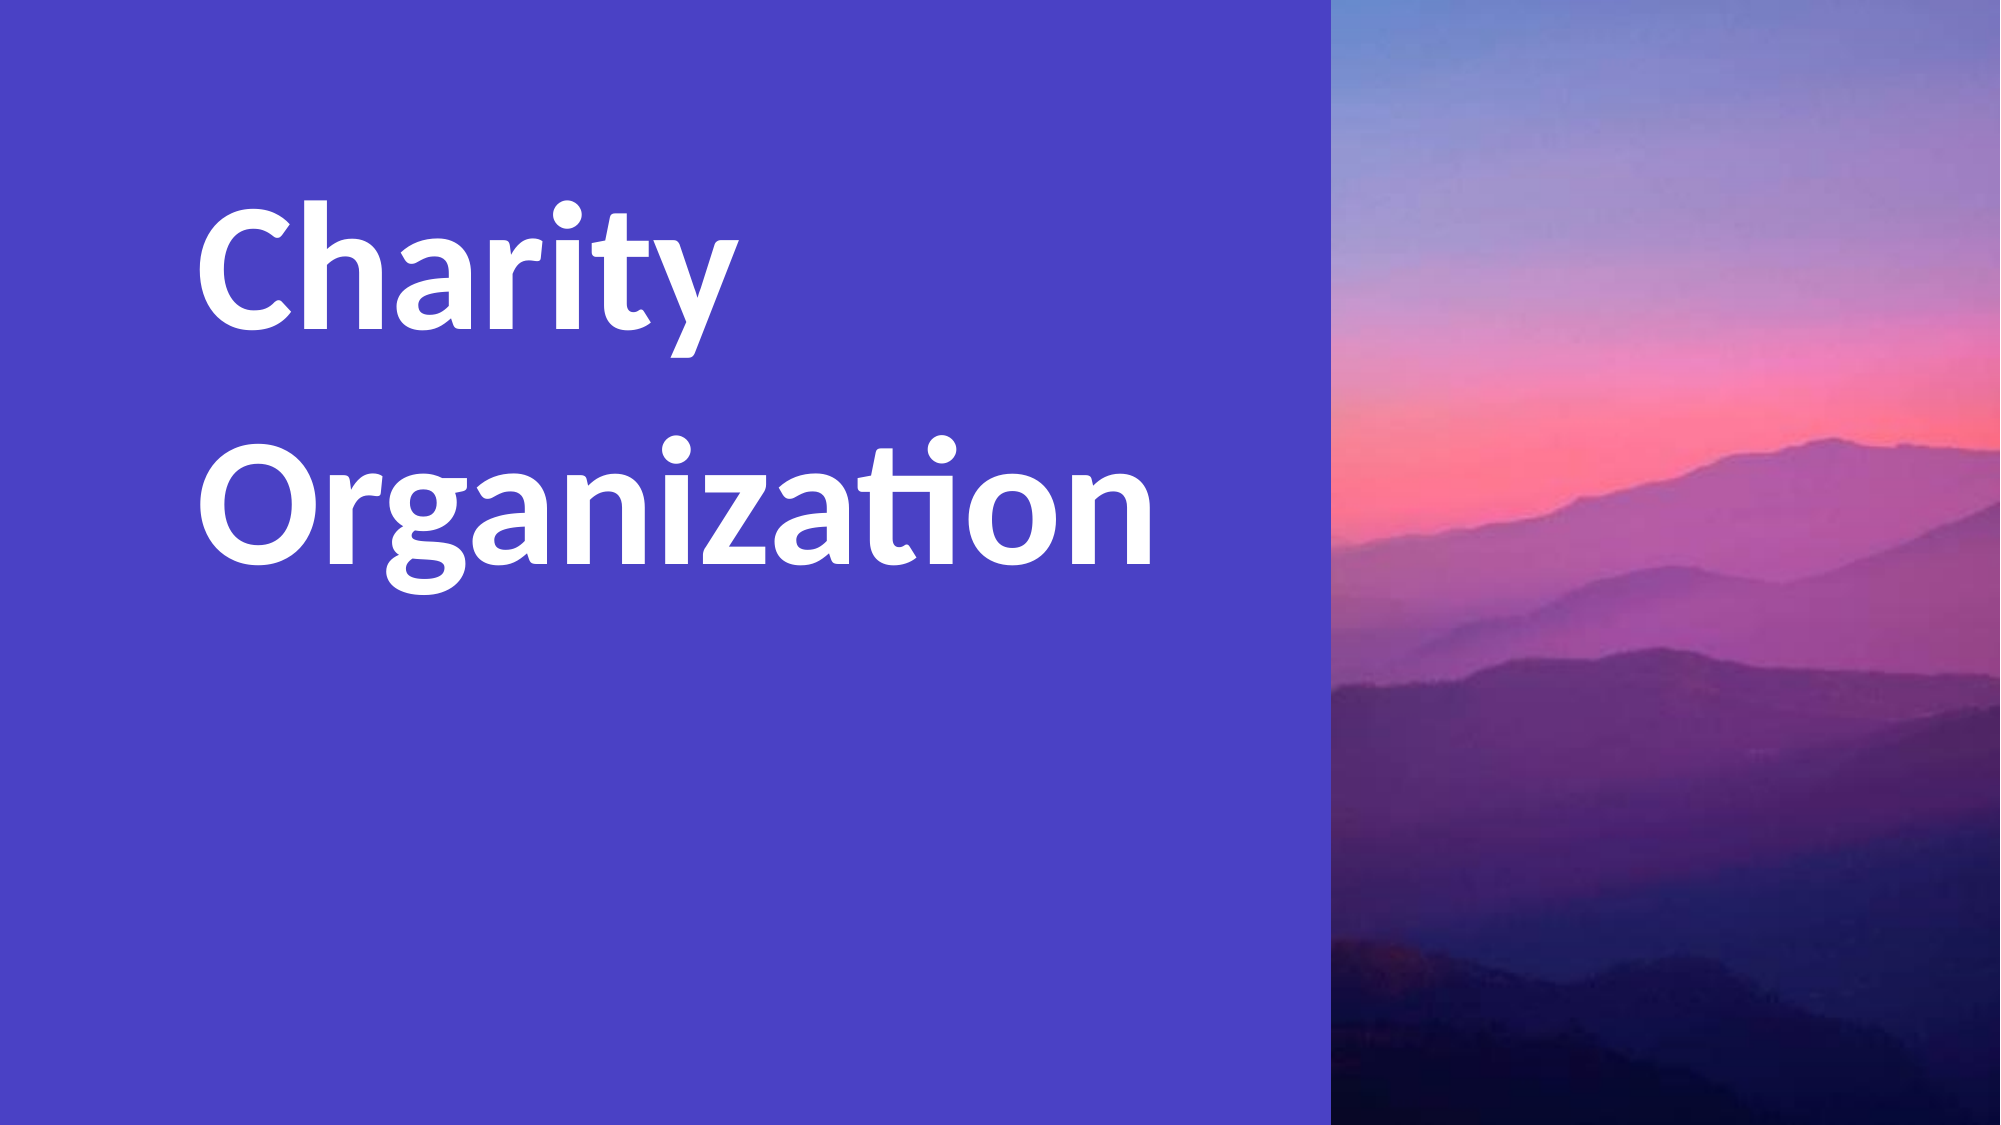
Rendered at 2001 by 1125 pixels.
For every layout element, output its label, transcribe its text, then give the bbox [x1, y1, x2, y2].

title Charity Organization [106, 123, 1225, 762]
picture [1331, 0, 2000, 1125]
